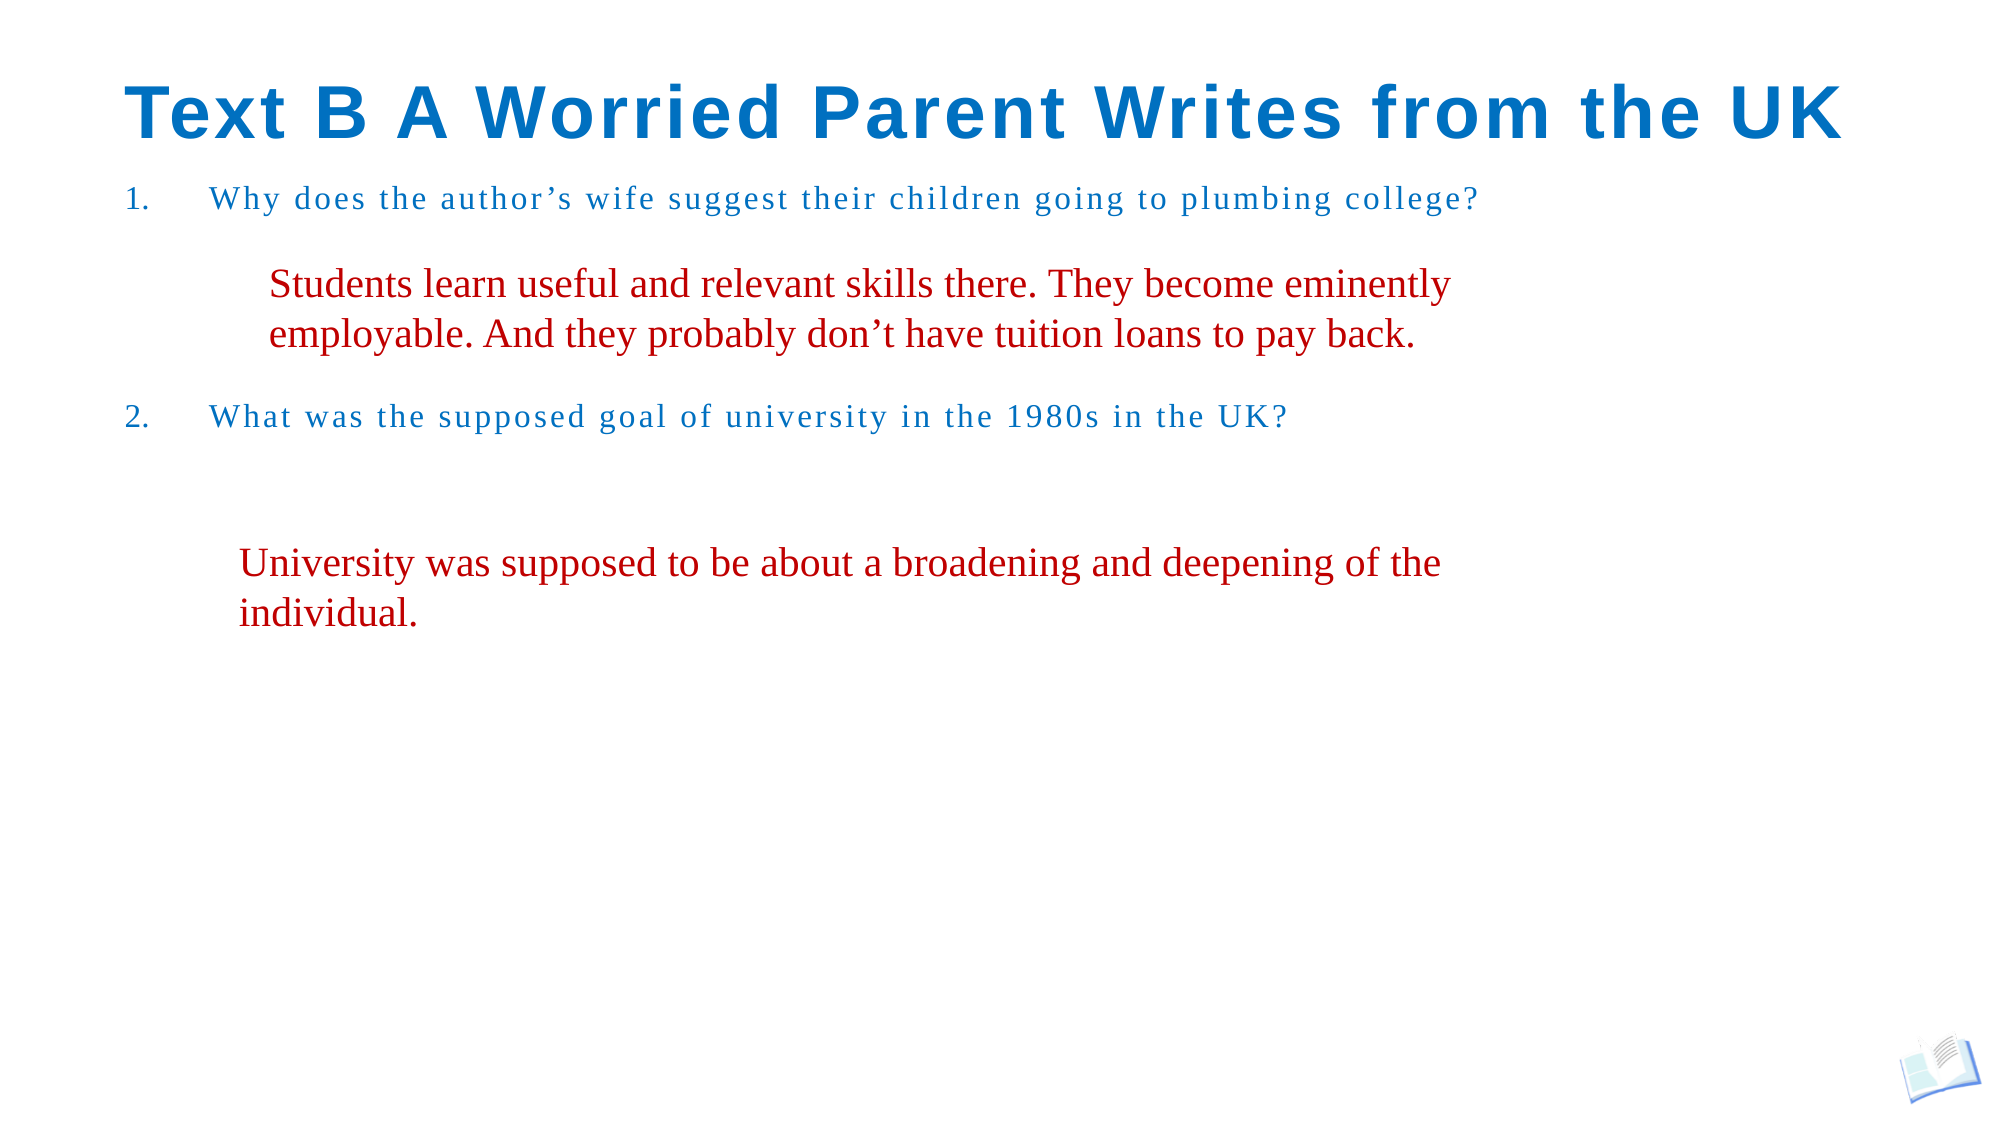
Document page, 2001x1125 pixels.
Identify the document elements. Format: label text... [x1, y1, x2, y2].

text_box Students learn useful and relevant skills there. They become eminently employable. And they probably don’t have tuition loans to pay back. [254, 248, 1508, 527]
picture [1881, 1011, 2000, 1125]
title Text B A Worried Parent Writes from the UK [109, 72, 1891, 146]
list Why does the author’s wife suggest their children going to plumbing college? What was the supposed goal of university in the 1980s in the UK? [109, 156, 1891, 1041]
text_box University was supposed to be about a broadening and deepening of the individual. [224, 527, 1520, 939]
